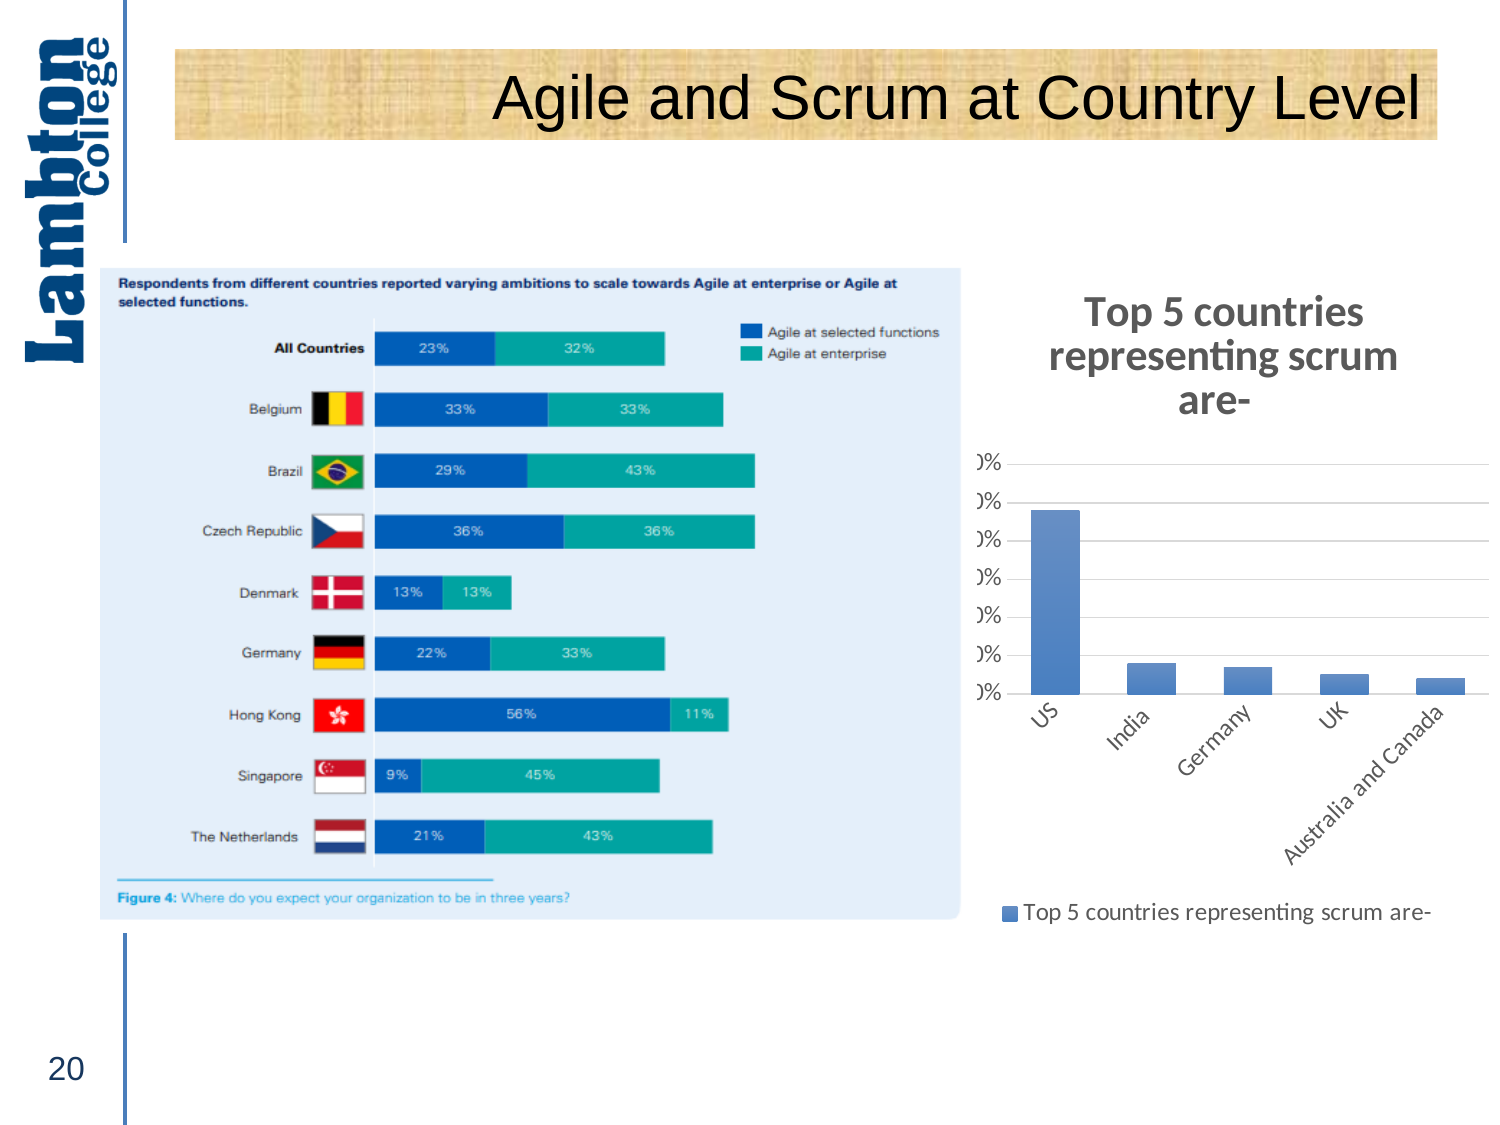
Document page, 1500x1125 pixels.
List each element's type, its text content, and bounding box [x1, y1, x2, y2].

text_box Agile and Scrum at Country Level [174, 49, 1438, 140]
picture [25, 38, 977, 933]
chart [977, 259, 1500, 933]
slide_number 20 [24, 1037, 100, 1098]
